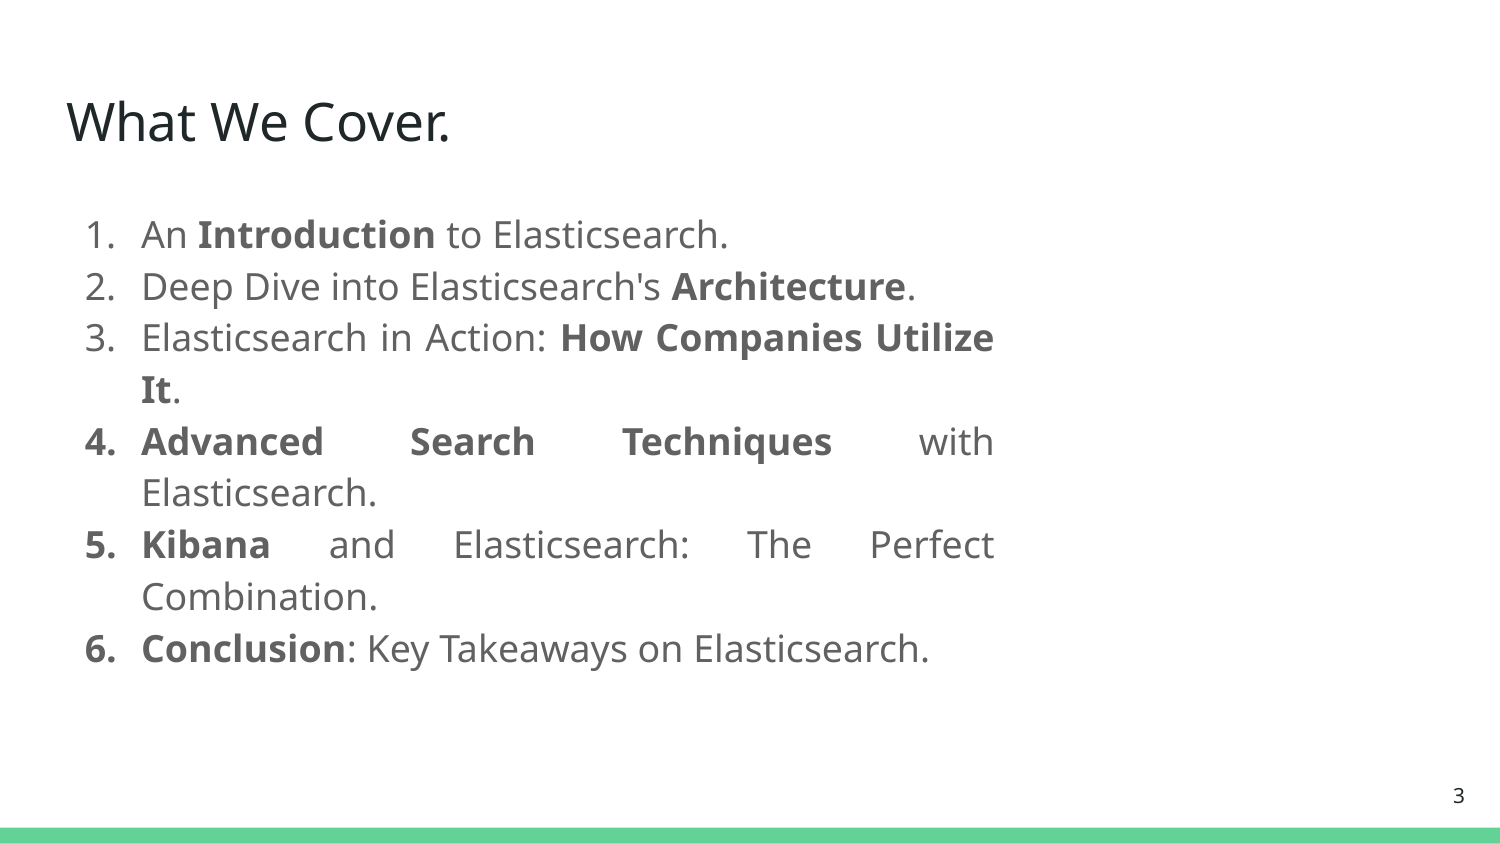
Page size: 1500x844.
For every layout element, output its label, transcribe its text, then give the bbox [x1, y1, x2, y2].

list An Introduction to Elasticsearch. Deep Dive into Elasticsearch's Architecture. Elasticsearch in Action: How Companies Utilize It. Advanced Search Techniques with Elasticsearch. Kibana and Elasticsearch: The Perfect Combination. Conclusion: Key Takeaways on Elasticsearch. [51, 189, 1011, 750]
title What We Cover. [51, 72, 1449, 167]
slide_number ‹#› [1389, 764, 1480, 830]
